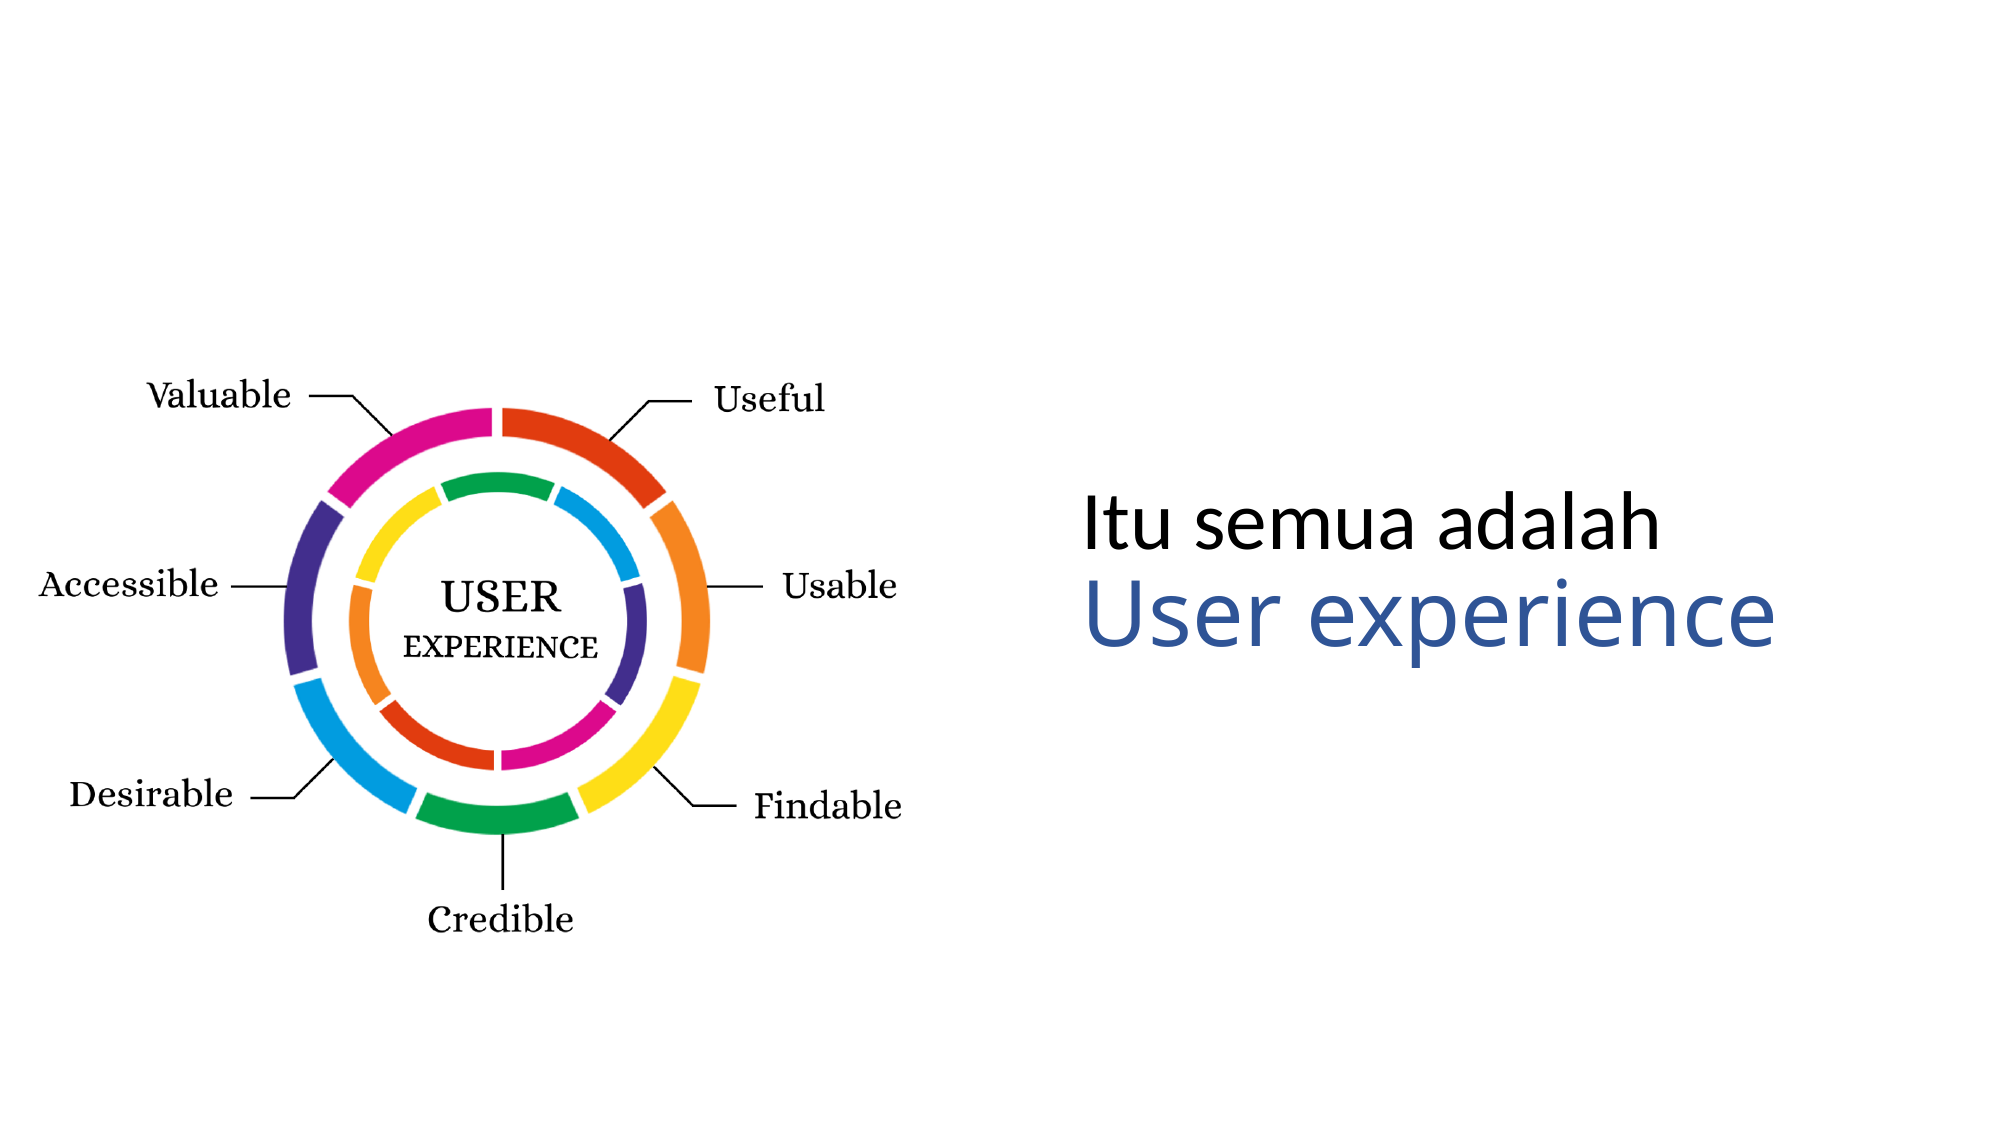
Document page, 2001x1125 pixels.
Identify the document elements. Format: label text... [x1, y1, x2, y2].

title Itu semua adalah User experience [1066, 463, 2000, 681]
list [0, 277, 975, 992]
